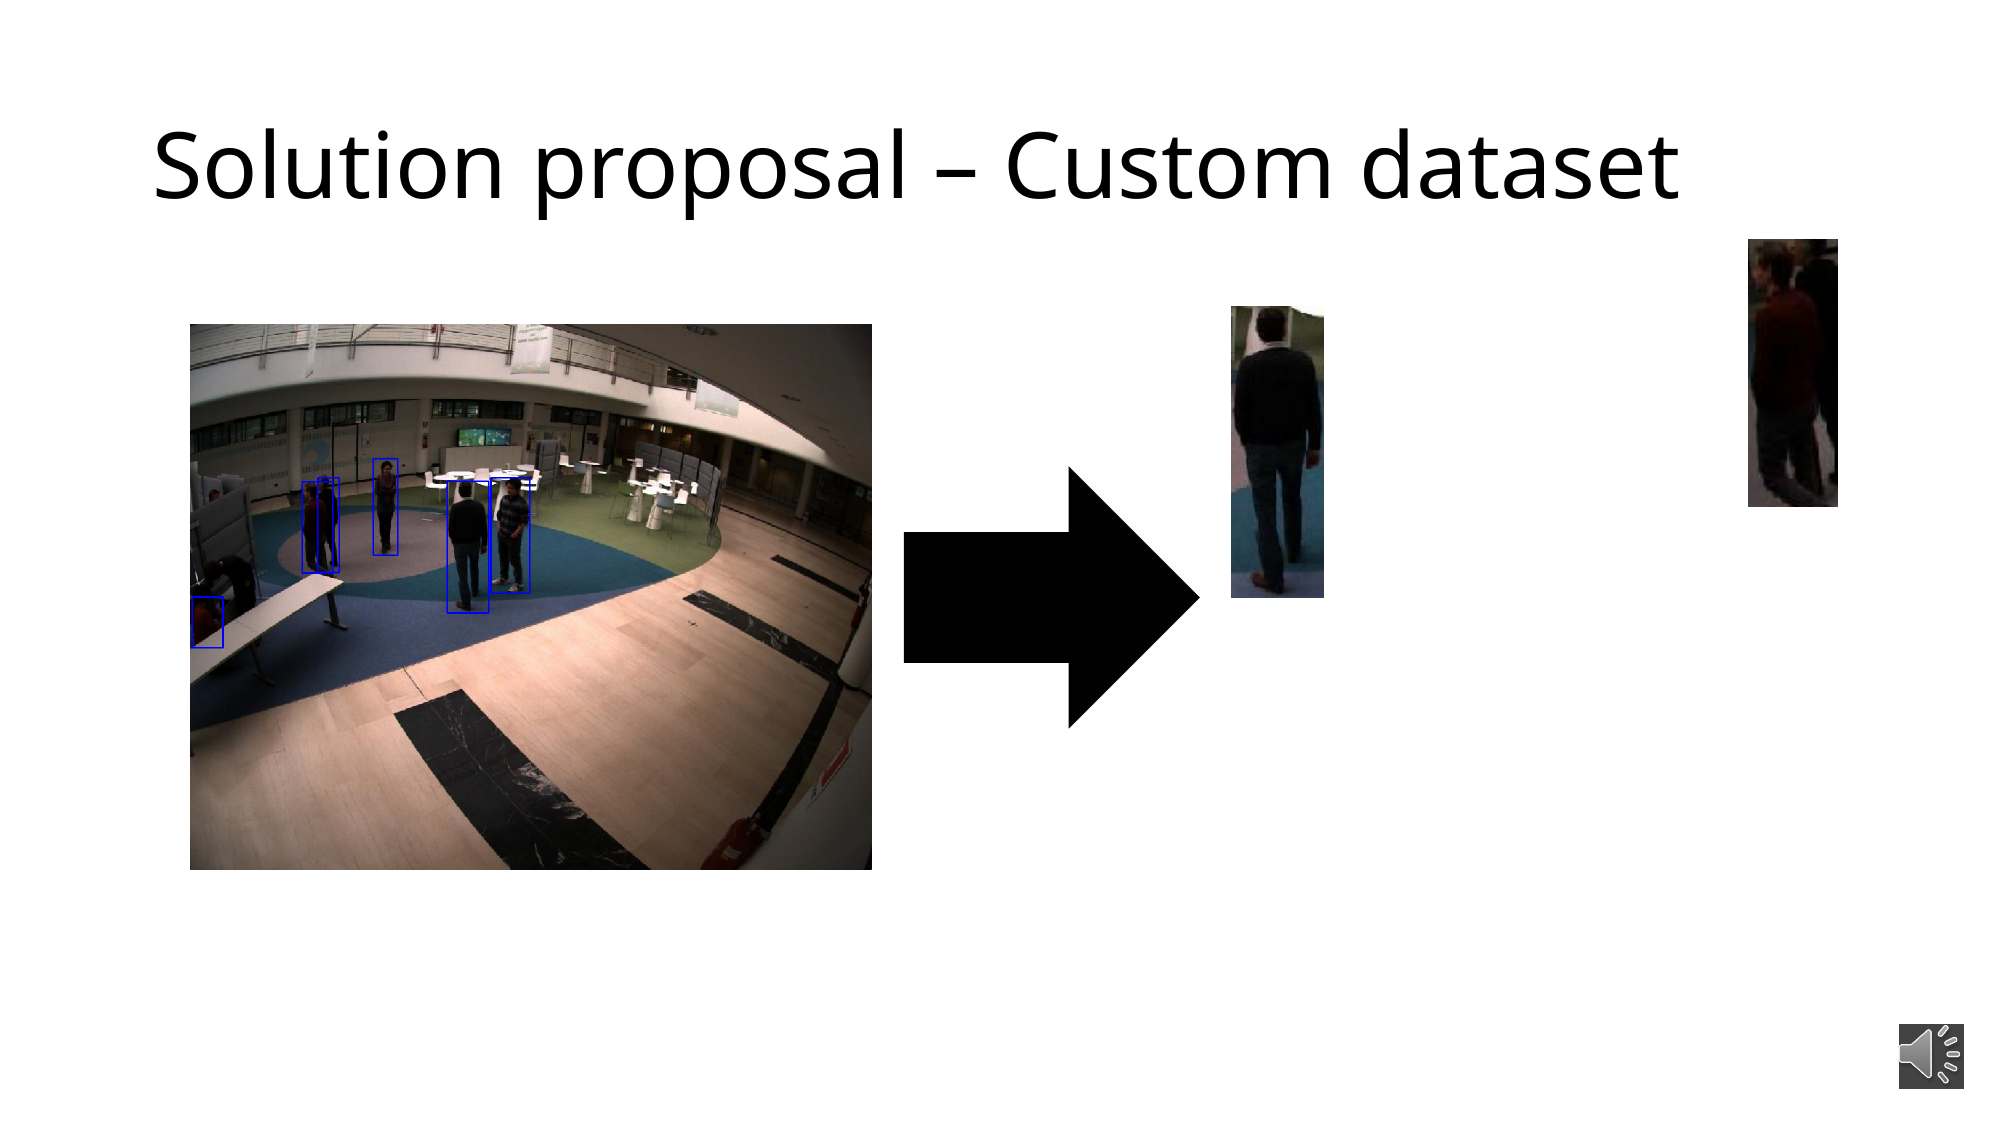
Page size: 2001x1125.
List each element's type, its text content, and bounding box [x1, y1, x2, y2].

text_box [903, 466, 1200, 729]
picture [1897, 1022, 1965, 1090]
picture [190, 324, 872, 870]
picture [1231, 306, 1324, 598]
picture [1748, 239, 1838, 507]
title Solution proposal – Custom dataset [137, 59, 1863, 278]
